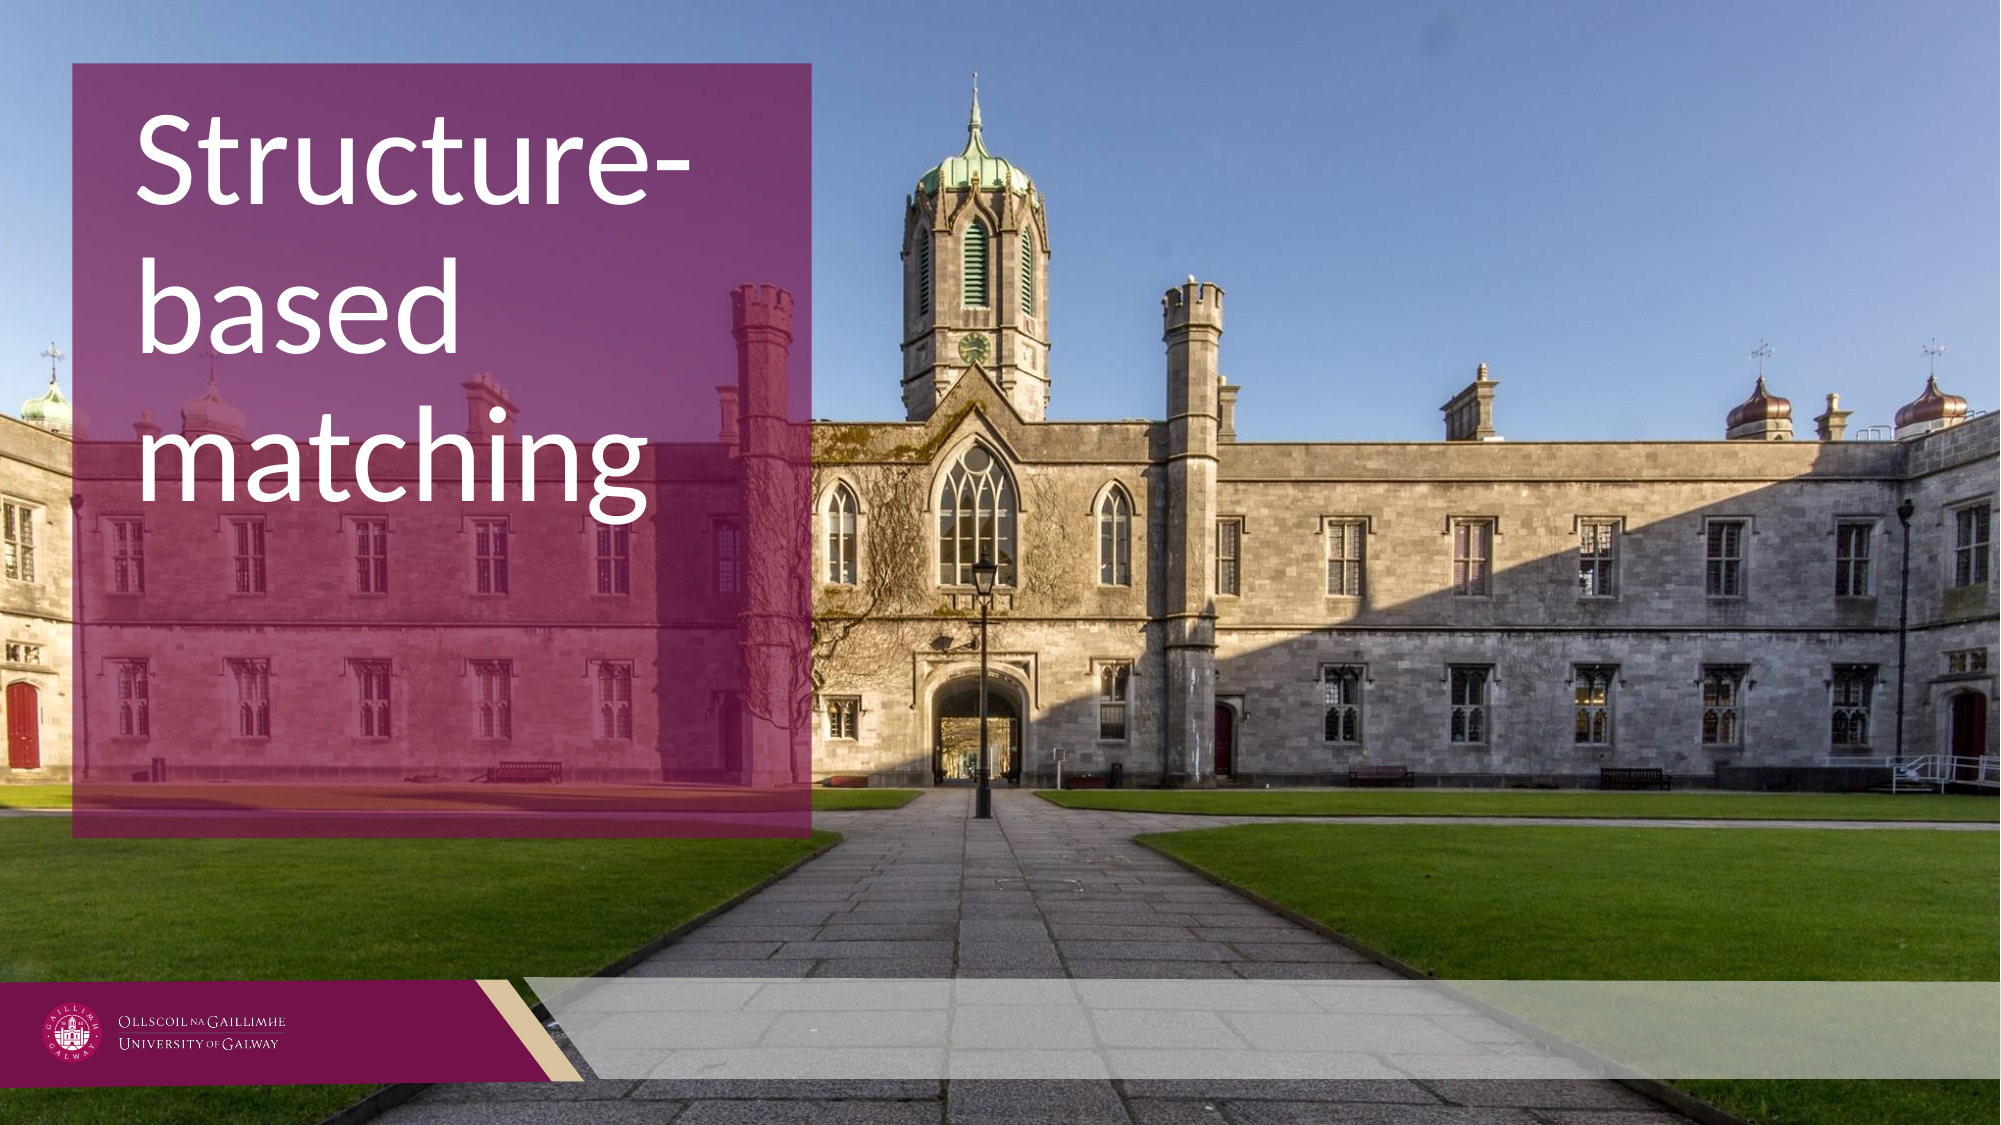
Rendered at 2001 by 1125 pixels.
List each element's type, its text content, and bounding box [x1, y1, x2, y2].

picture [0, 0, 2000, 1125]
picture [42, 1002, 285, 1063]
title Structure-based matching [118, 71, 783, 412]
